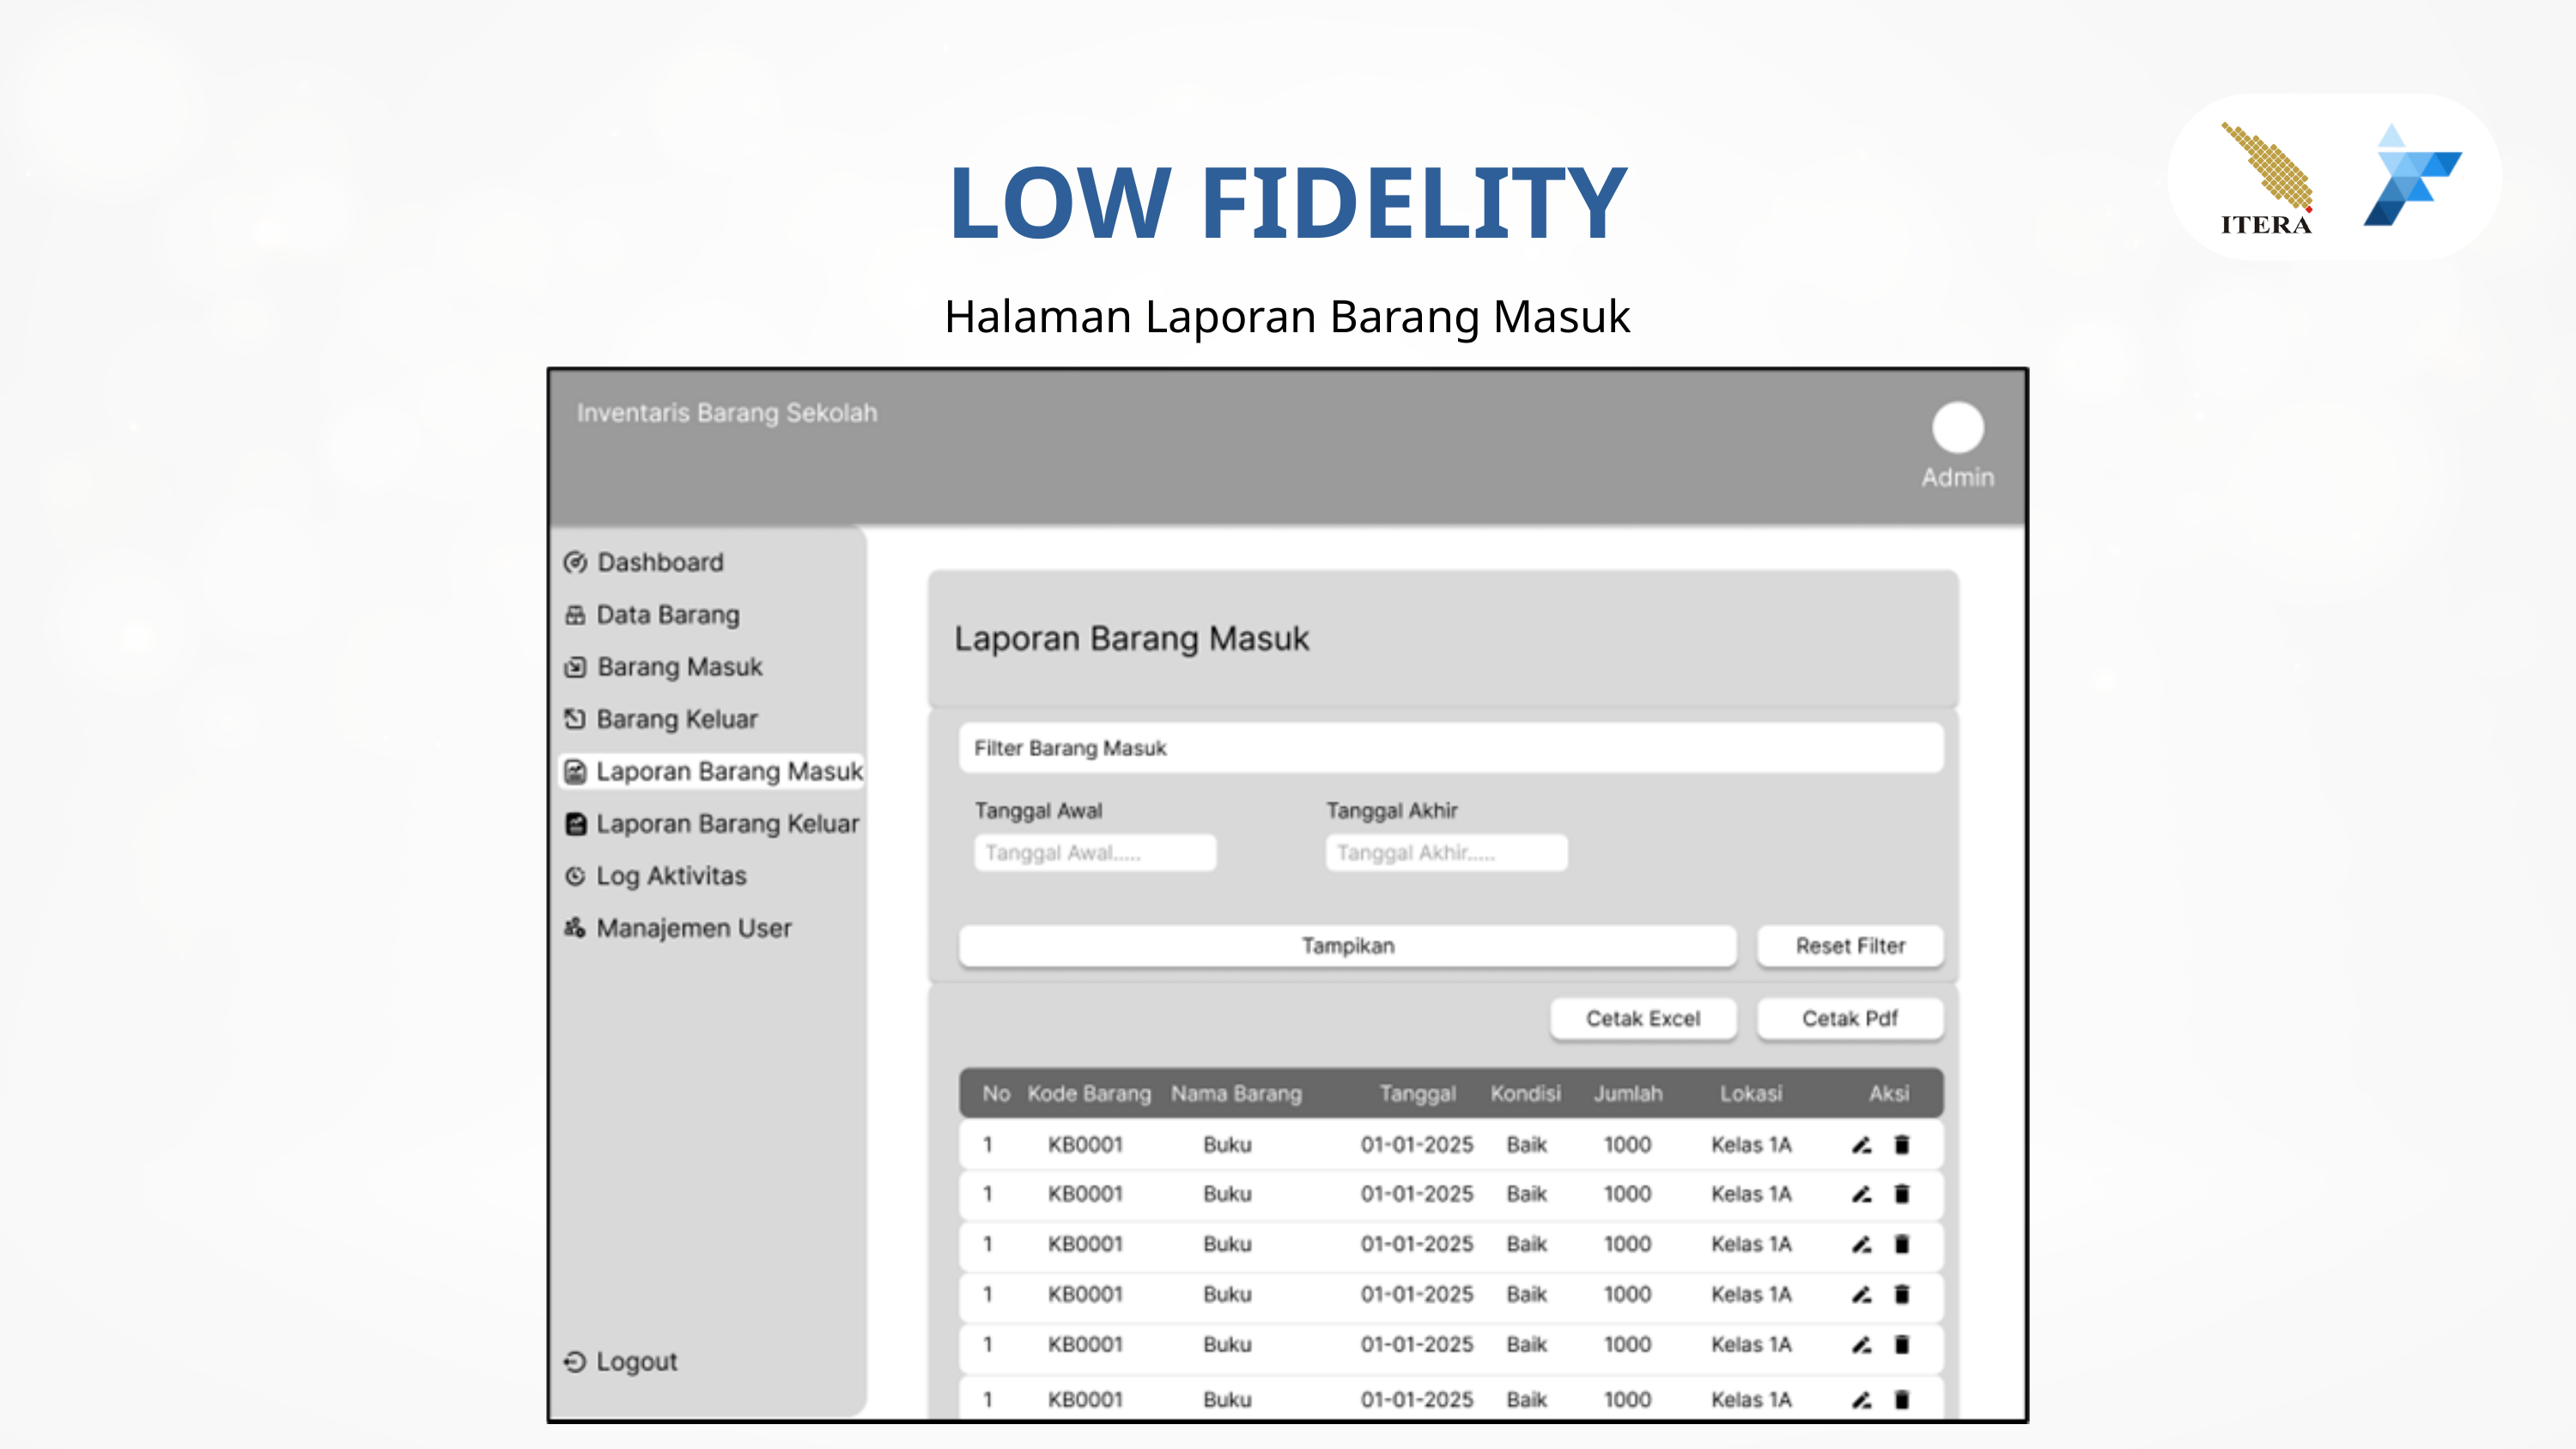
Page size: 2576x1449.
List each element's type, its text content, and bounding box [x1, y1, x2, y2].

text_box [0, 0, 2576, 1449]
text_box [546, 367, 2030, 1424]
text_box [2167, 93, 2503, 261]
text_box LOW FIDELITY [811, 120, 1765, 258]
text_box Halaman Laporan Barang Masuk [896, 279, 1680, 342]
